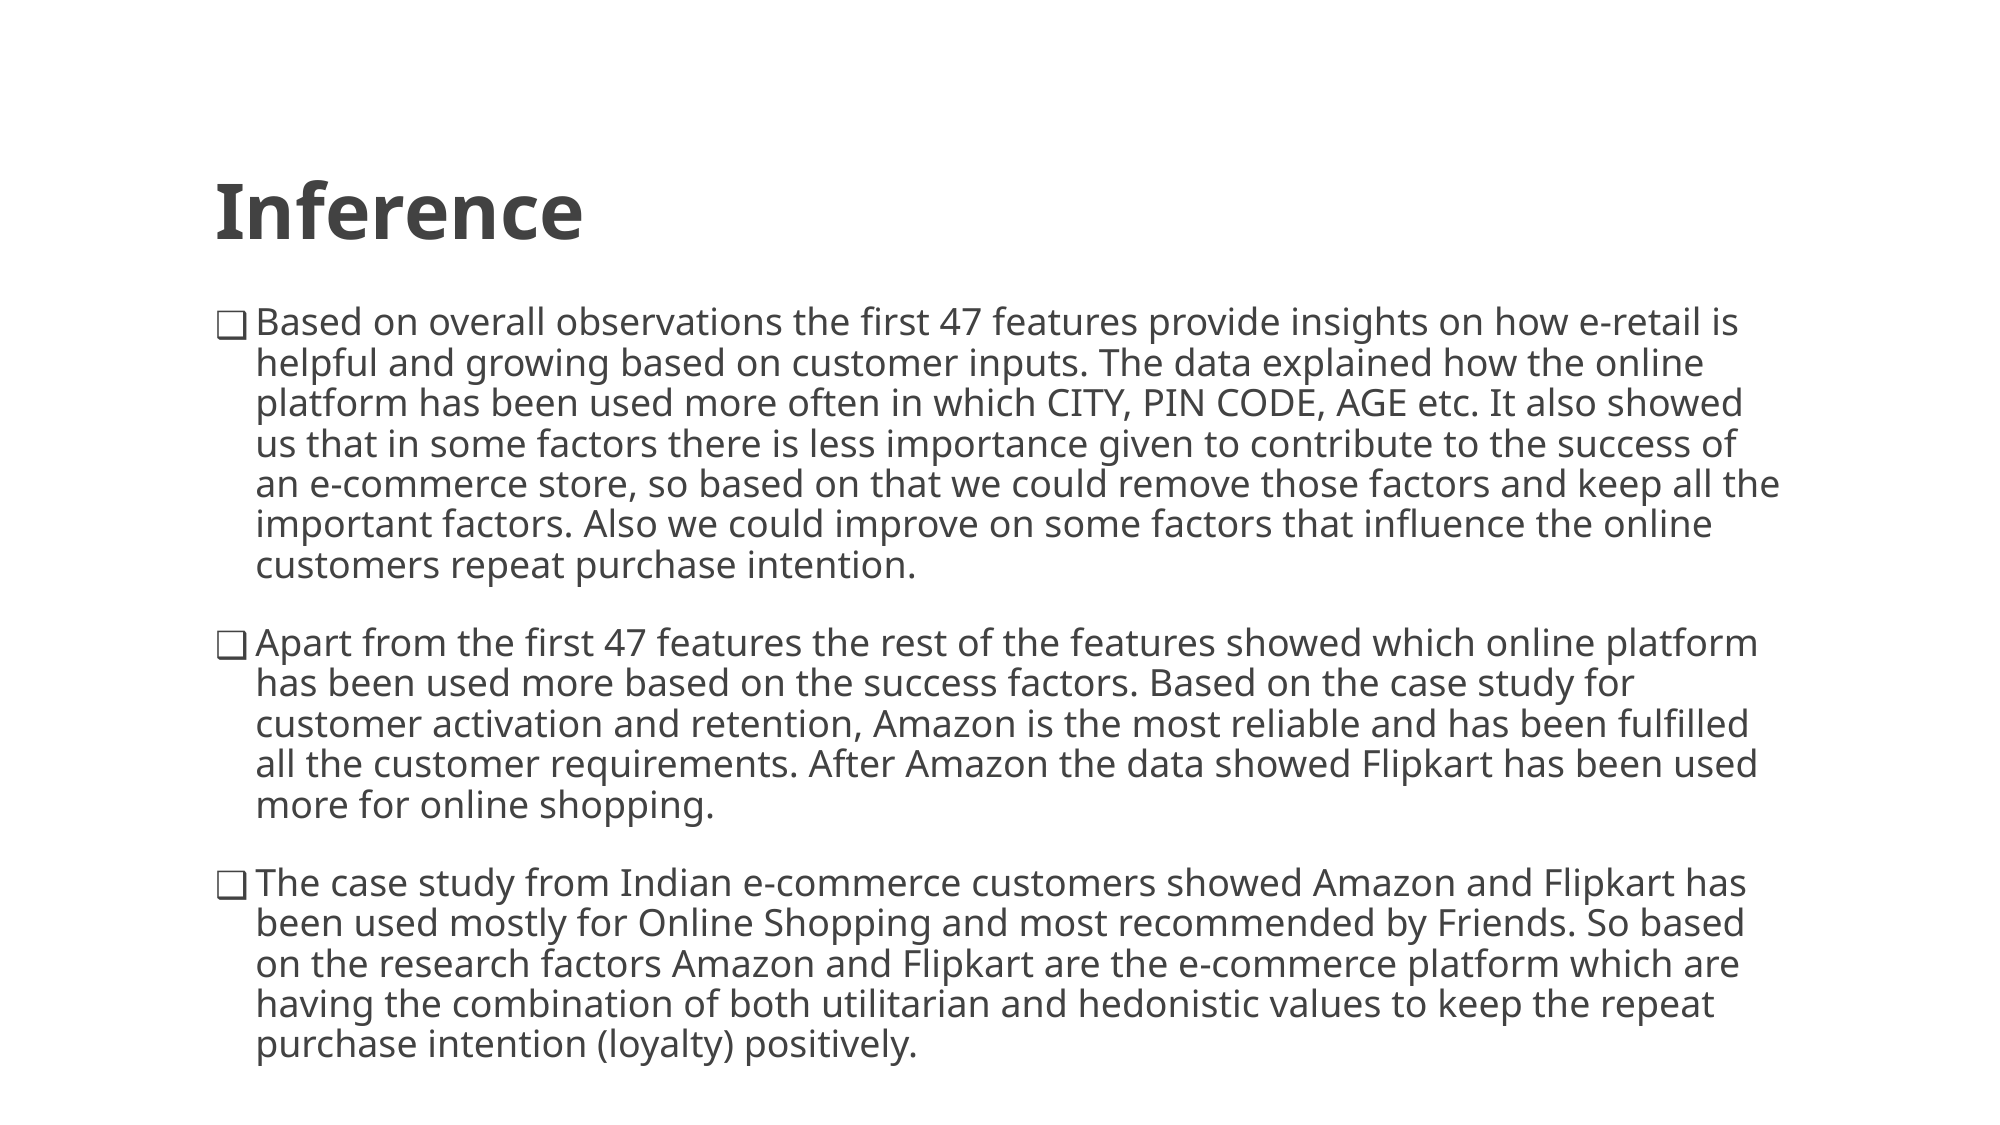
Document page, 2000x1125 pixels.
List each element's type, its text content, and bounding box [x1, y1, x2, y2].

list Based on overall observations the first 47 features provide insights on how e-retail is helpful and growing based on customer inputs. The data explained how the online platform has been used more often in which CITY, PIN CODE, AGE etc. It also showed us that in some factors there is less importance given to contribute to the success of an e-commerce store, so based on that we could remove those factors and keep all the important factors. Also we could improve on some factors that influence the online customers repeat purchase intention. Apart from the first 47 features the rest of the features showed which online platform has been used more based on the success factors. Based on the case study for customer activation and retention, Amazon is the most reliable and has been fulfilled all the customer requirements. After Amazon the data showed Flipkart has been used more for online shopping. The case study from Indian e-commerce customers showed Amazon and Flipkart has been used mostly for Online Shopping and most recommended by Friends. So based on the research factors Amazon and Flipkart are the e-commerce platform which are having the combination of both utilitarian and hedonistic values to keep the repeat purchase intention (loyalty) positively. [199, 295, 1800, 996]
title Inference [199, 70, 1800, 263]
